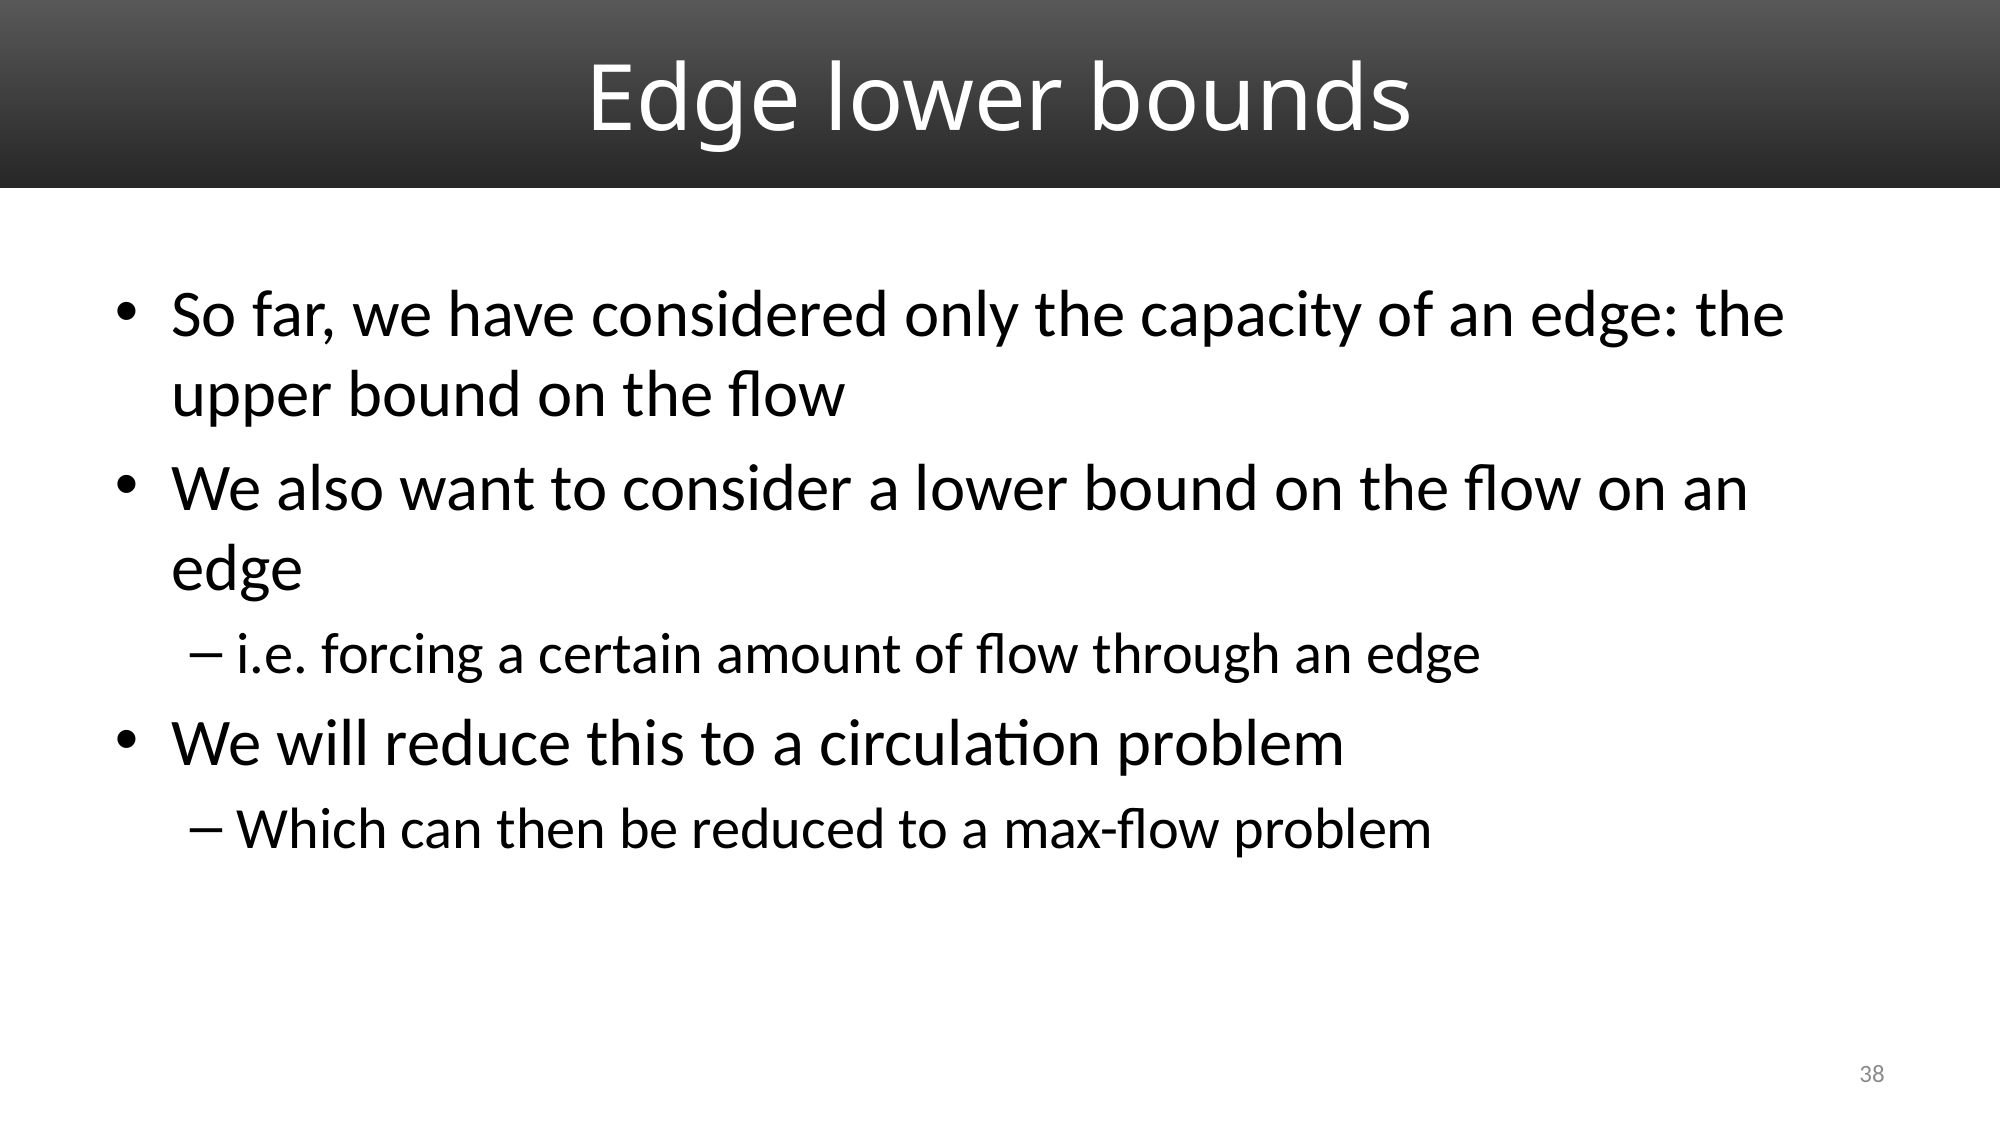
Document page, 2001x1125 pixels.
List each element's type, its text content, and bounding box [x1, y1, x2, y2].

list So far, we have considered only the capacity of an edge: the upper bound on the flow We also want to consider a lower bound on the flow on an edge i.e. forcing a certain amount of flow through an edge We will reduce this to a circulation problem Which can then be reduced to a max-flow problem [99, 262, 1900, 1005]
slide_number 38 [1433, 1042, 1900, 1103]
title Edge lower bounds [99, 24, 1900, 163]
